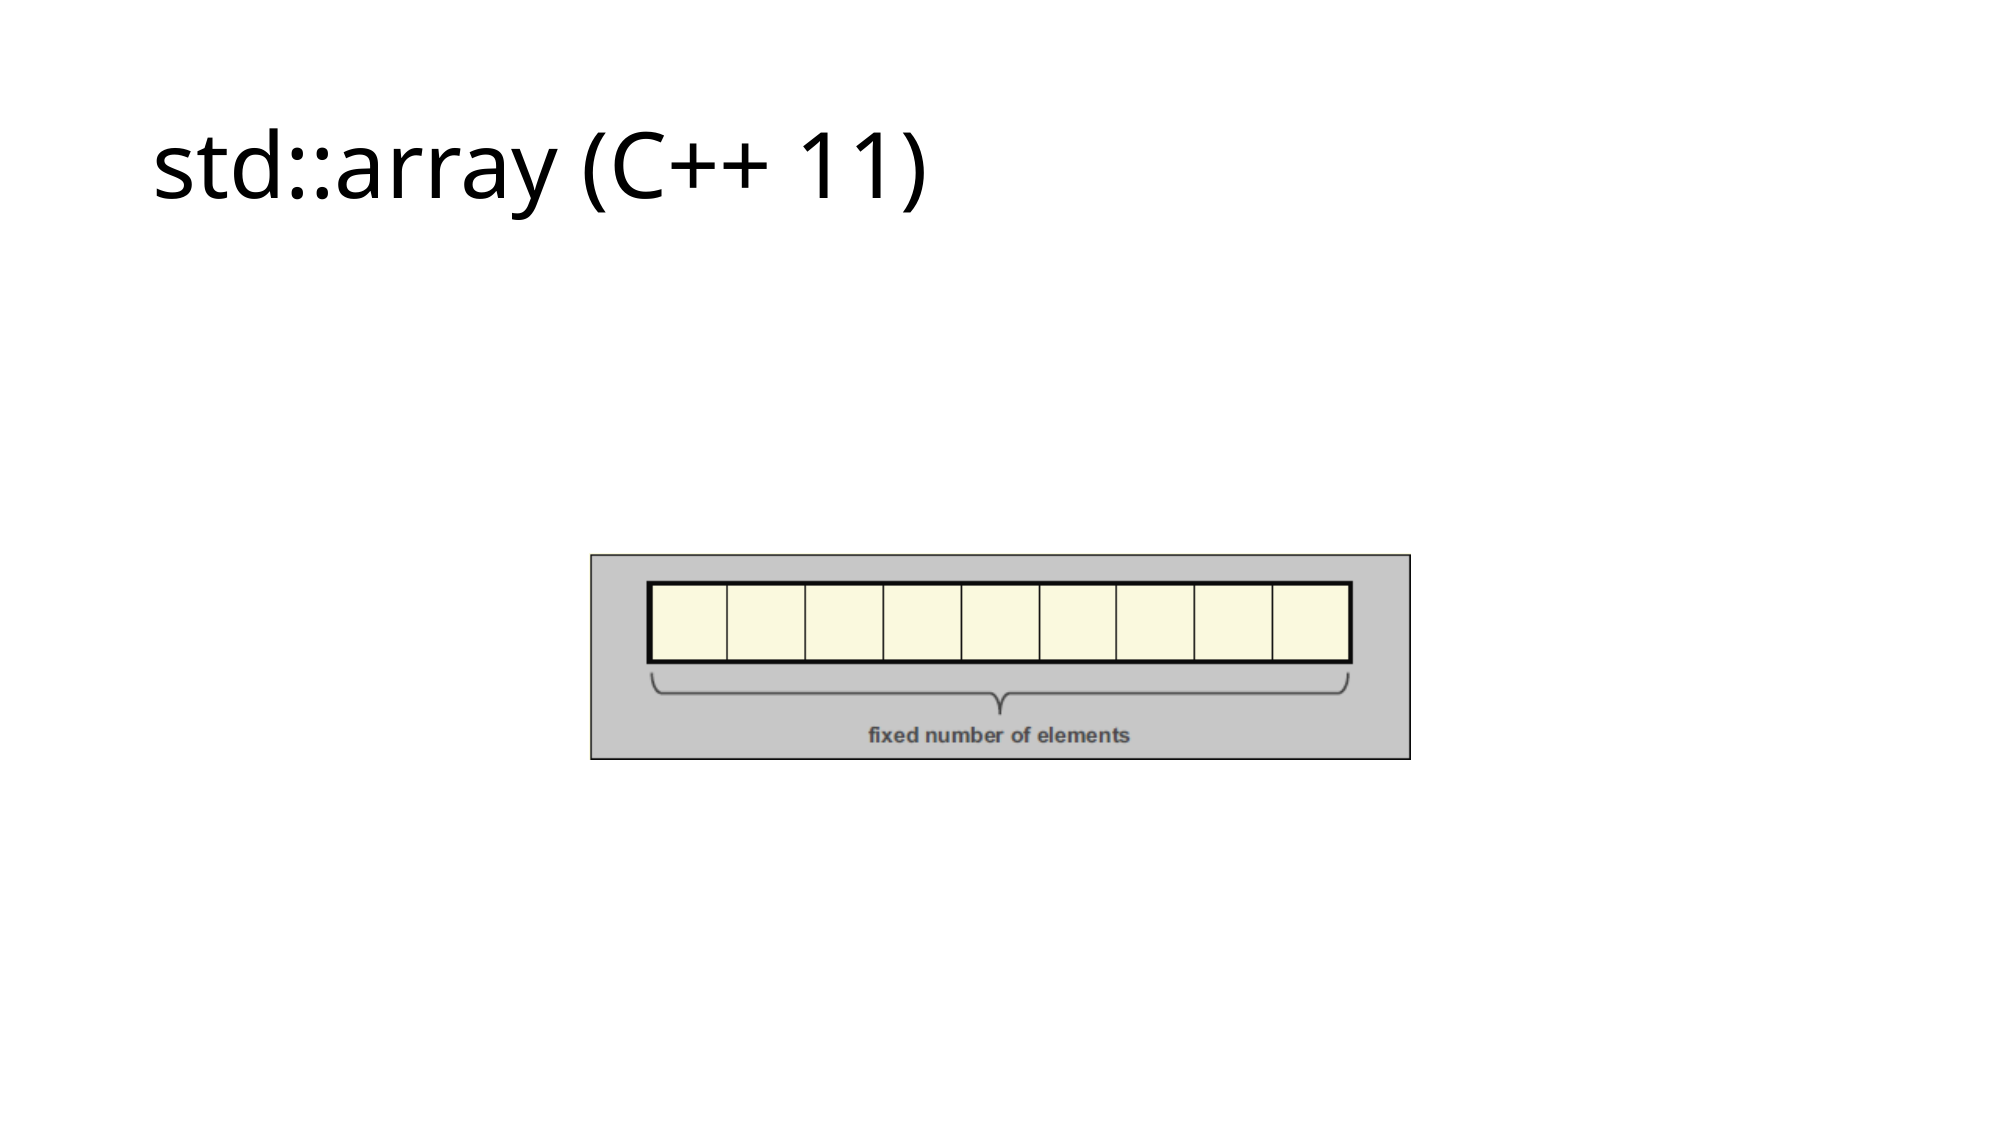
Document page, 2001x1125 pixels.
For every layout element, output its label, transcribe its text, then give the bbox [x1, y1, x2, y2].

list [589, 553, 1411, 760]
title std::array (C++ 11) [137, 59, 1863, 278]
